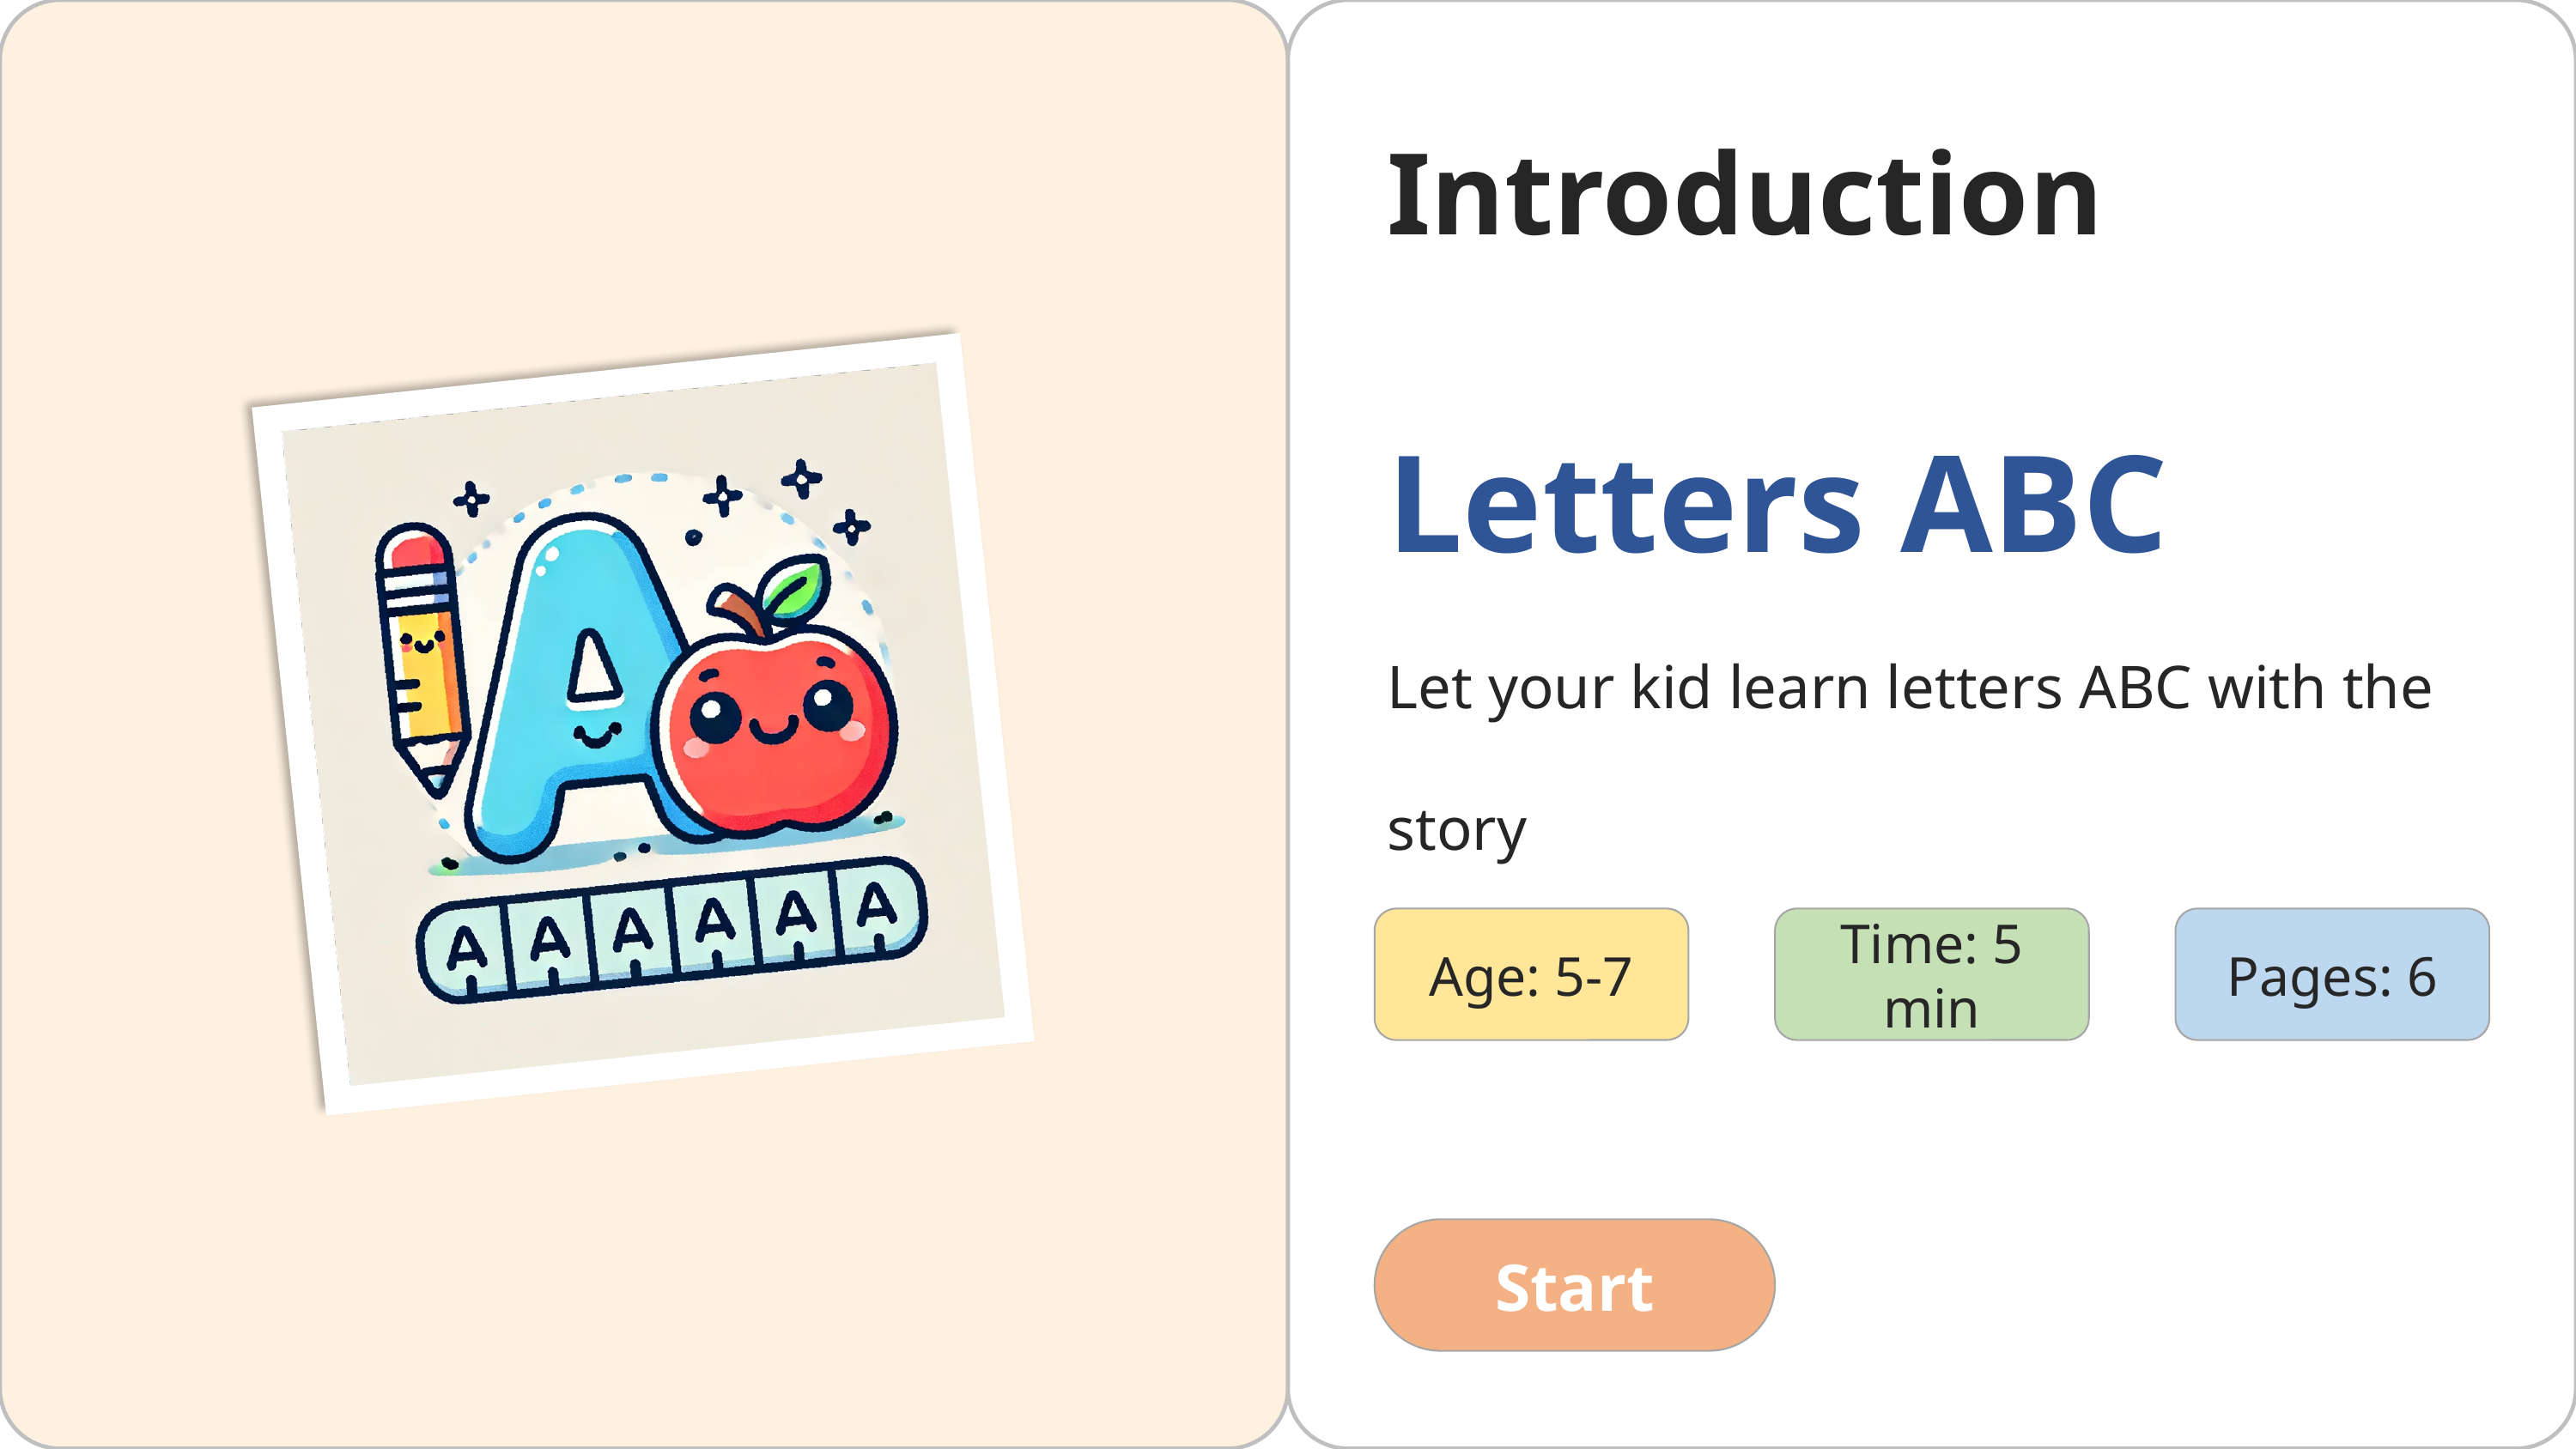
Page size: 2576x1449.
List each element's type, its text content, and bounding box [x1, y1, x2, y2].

text_box Time: 5 min [1774, 907, 2090, 1041]
text_box Age: 5-7 [1373, 907, 1690, 1041]
text_box Introduction Letters ABC Let your kid learn letters ABC with the story [1374, 0, 2576, 869]
text_box Pages: 6 [2174, 907, 2491, 1041]
text_box [1286, 0, 2576, 1449]
text_box Start [1373, 1218, 1777, 1352]
text_box [0, 0, 1288, 1449]
picture [283, 363, 1005, 1086]
